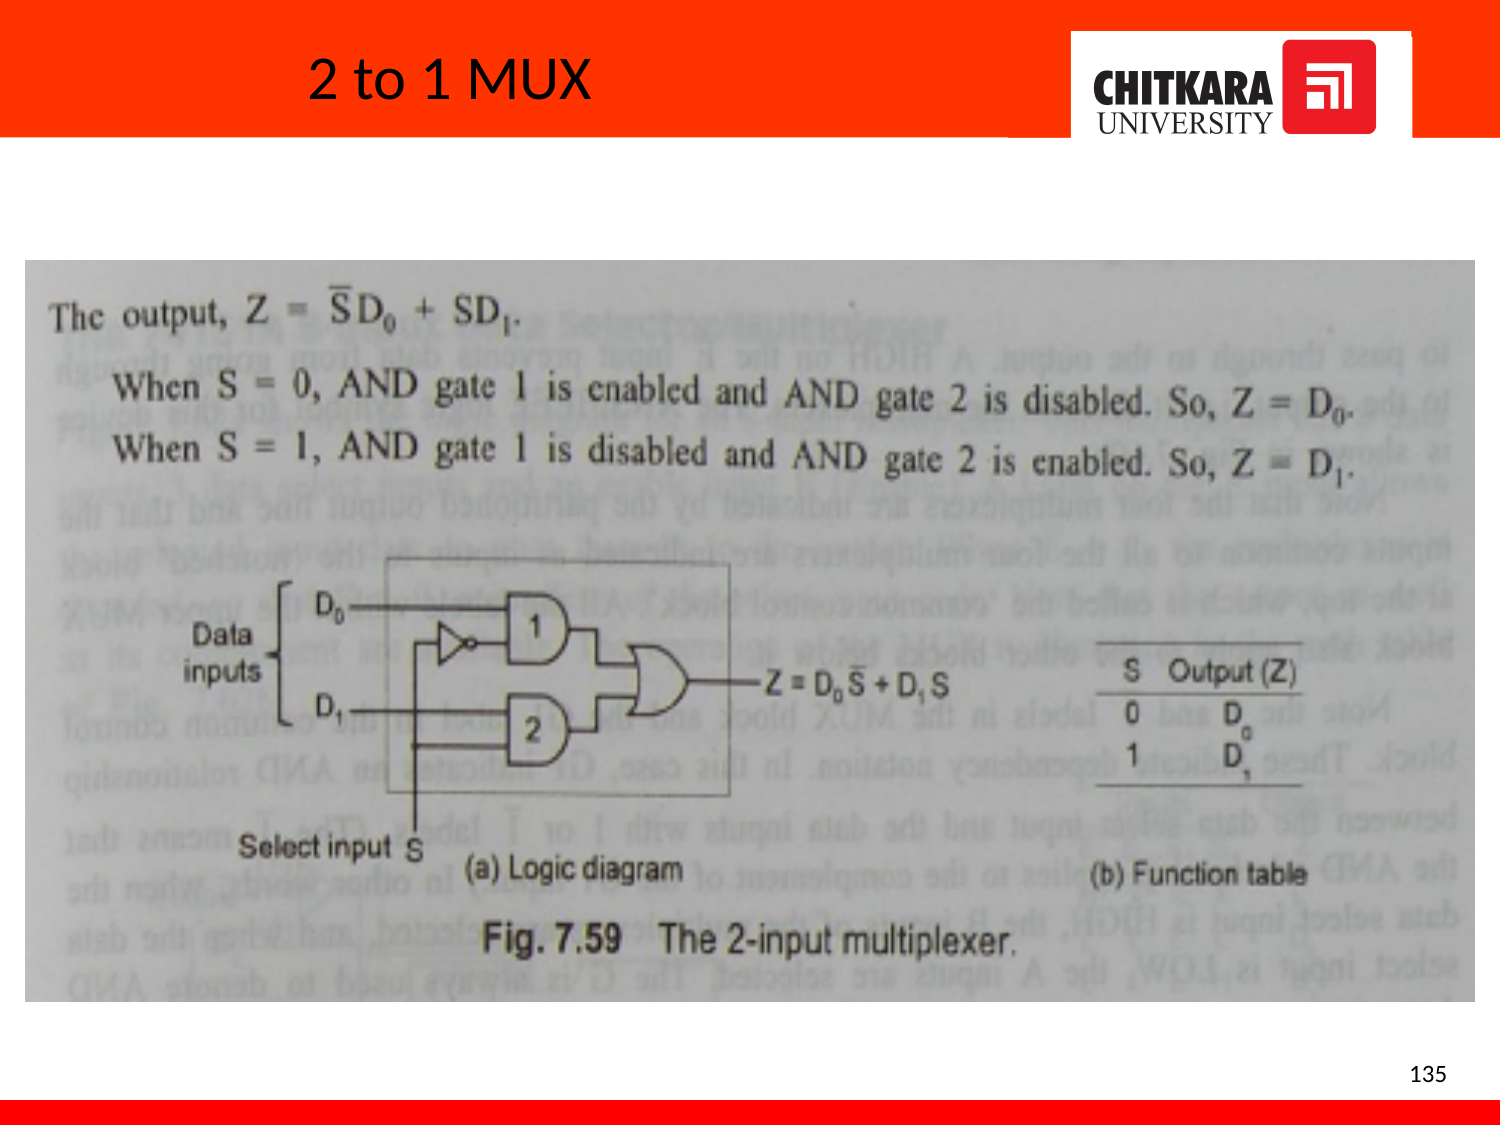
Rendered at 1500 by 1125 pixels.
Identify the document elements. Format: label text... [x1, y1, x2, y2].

title 2 to 1 MUX [0, 0, 900, 150]
slide_number 135 [1100, 1042, 1463, 1103]
picture [1074, 37, 1391, 138]
picture [25, 260, 1475, 1002]
